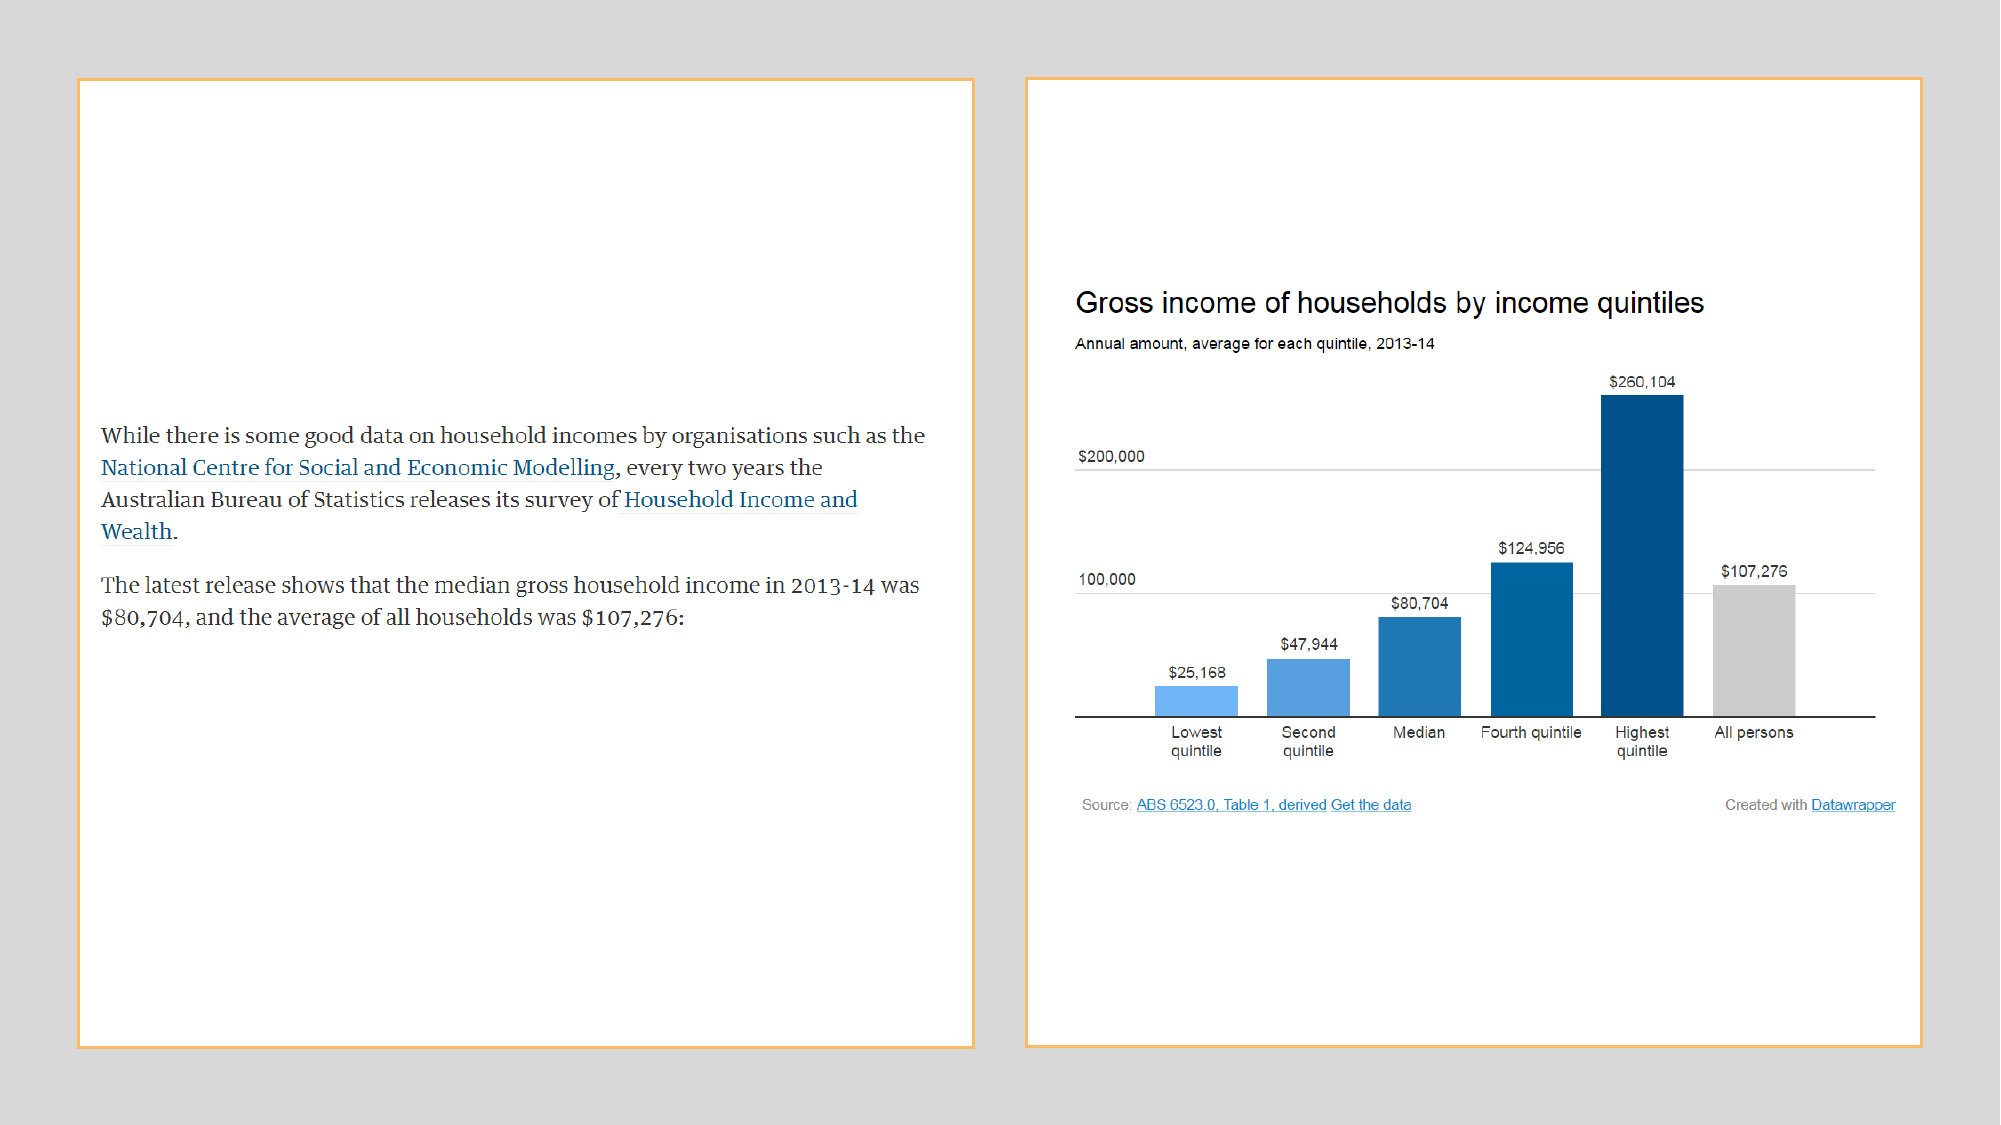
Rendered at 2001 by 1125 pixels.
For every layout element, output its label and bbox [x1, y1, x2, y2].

text_box [0, 0, 2000, 1125]
text_box [77, 79, 975, 1048]
text_box [1025, 78, 1923, 1047]
picture [1066, 286, 1908, 820]
picture [92, 417, 934, 646]
